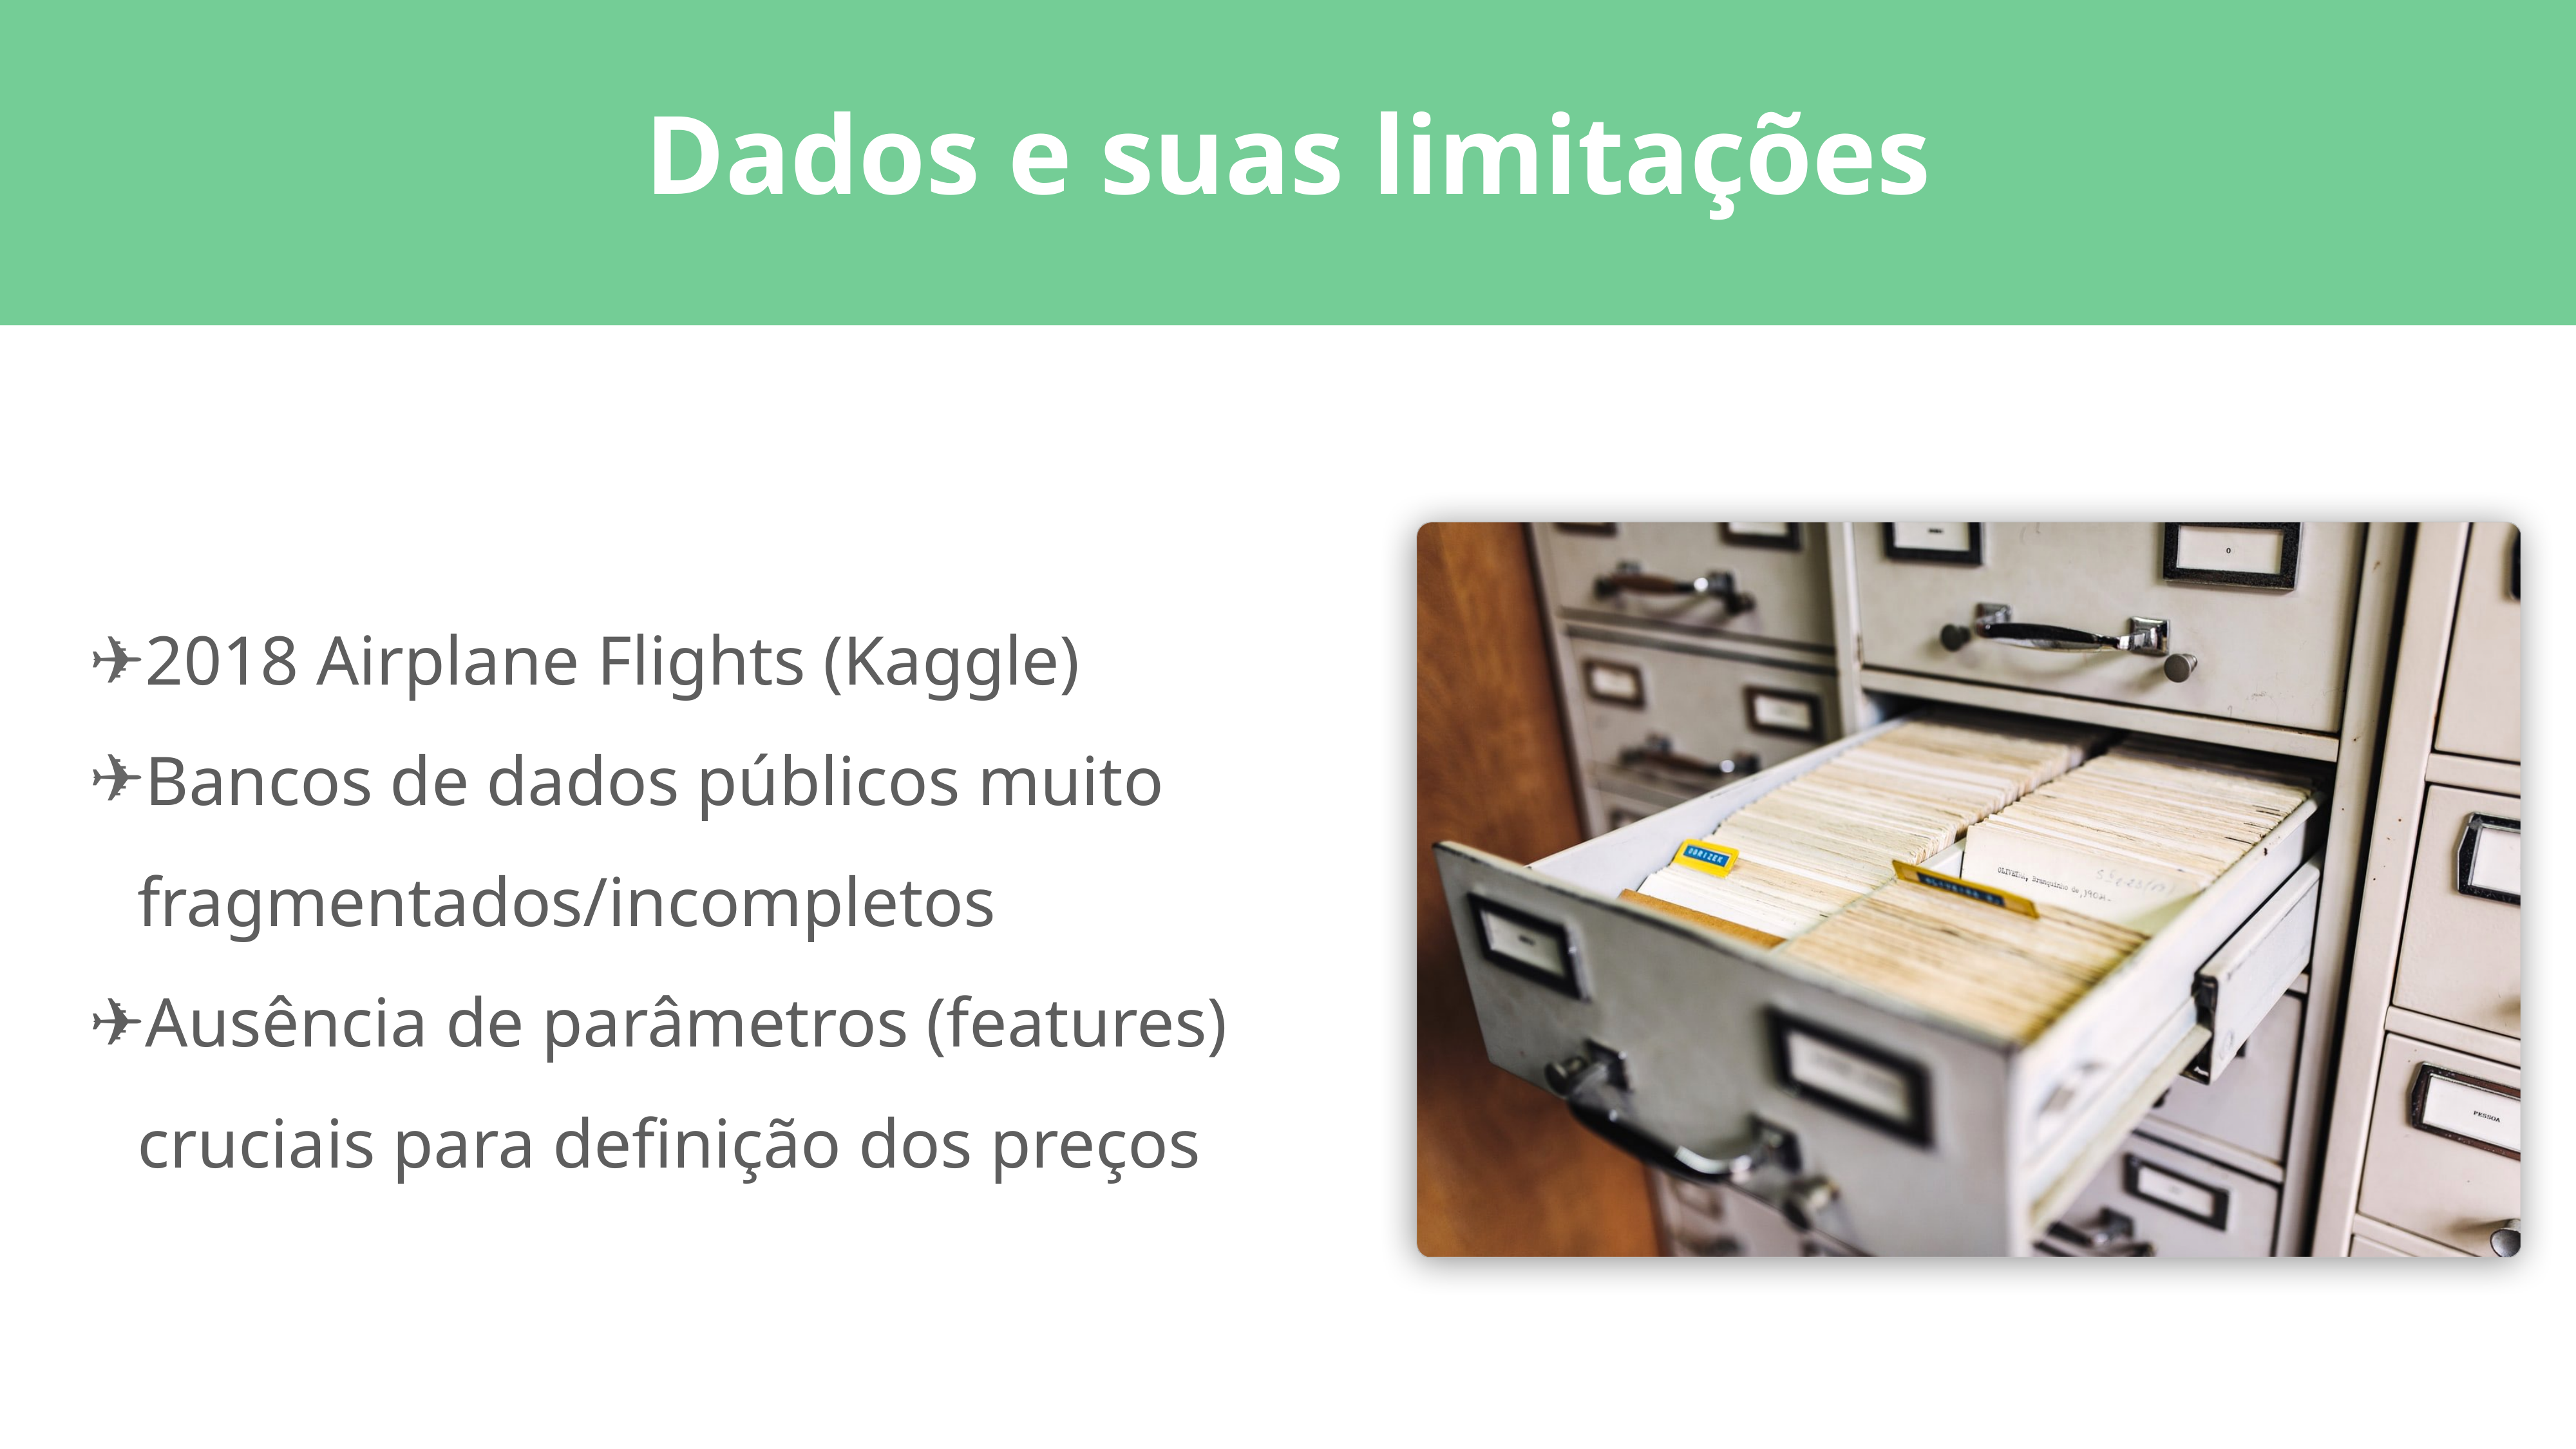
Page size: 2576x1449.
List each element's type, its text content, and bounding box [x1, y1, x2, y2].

text_box 2018 Airplane Flights (Kaggle) Bancos de dados públicos muito fragmentados/incompletos Ausência de parâmetros (features) cruciais para definição dos preços [79, 567, 1362, 1191]
picture [1416, 522, 2521, 1258]
text_box Dados e suas limitações [0, 0, 2576, 326]
